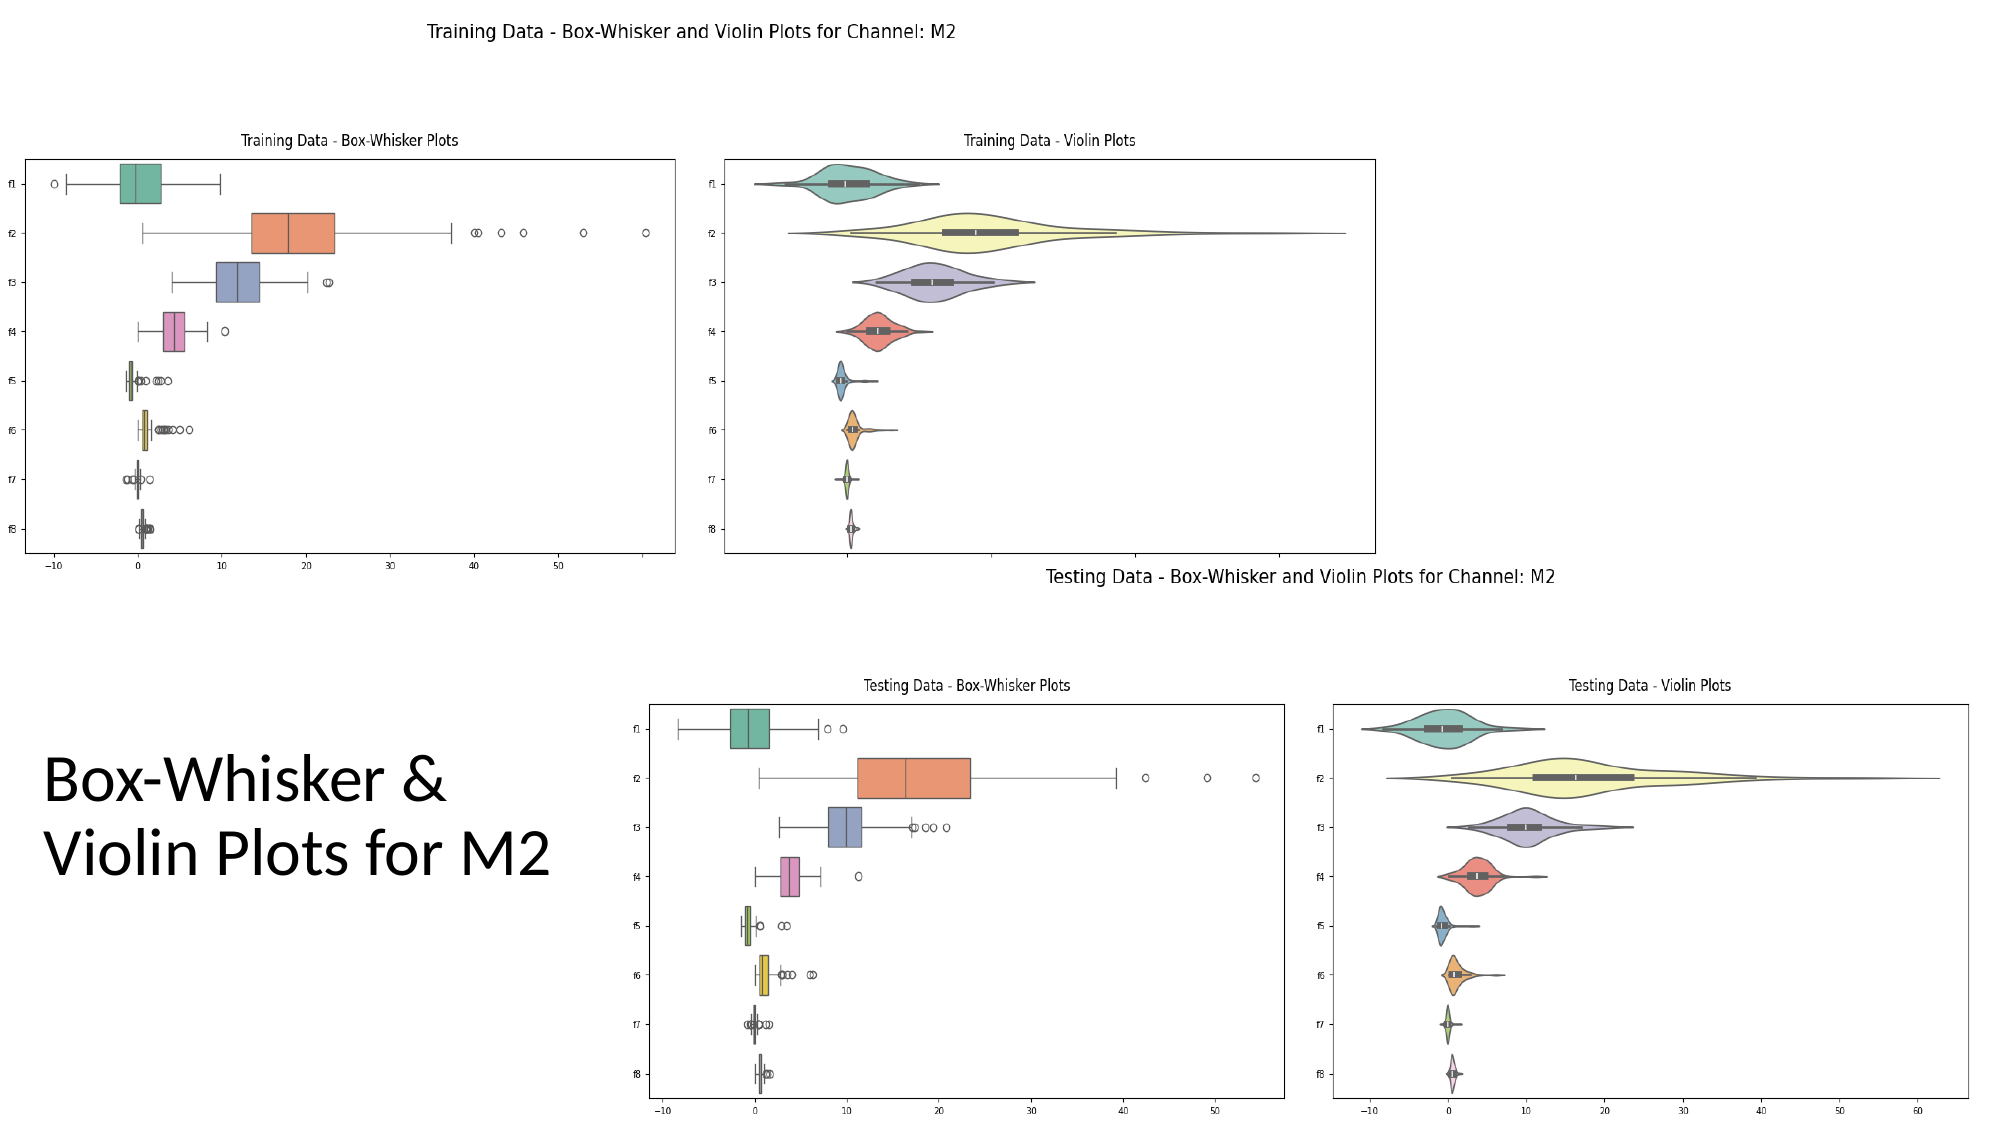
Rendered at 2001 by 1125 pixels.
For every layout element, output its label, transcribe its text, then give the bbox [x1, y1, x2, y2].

picture [0, 13, 1975, 1125]
title Box-Whisker & Violin Plots for M2 [28, 733, 620, 951]
